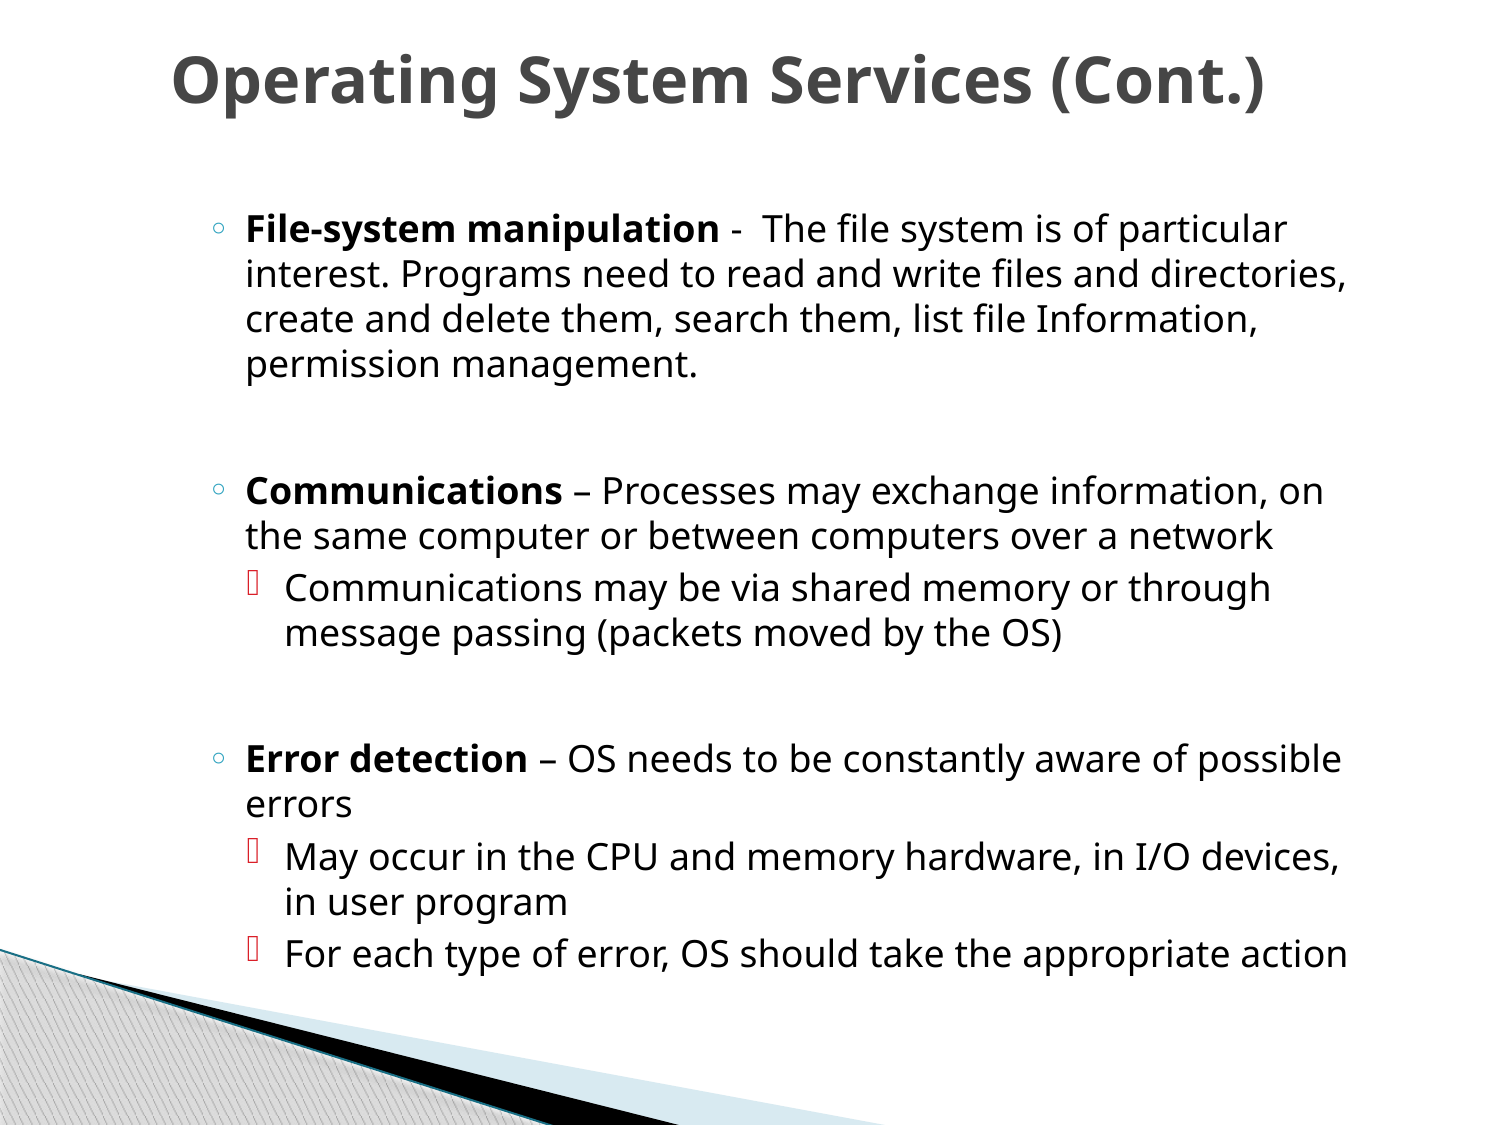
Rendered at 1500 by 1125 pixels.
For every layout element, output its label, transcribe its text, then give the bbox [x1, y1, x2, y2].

title Operating System Services (Cont.) [155, 29, 1447, 125]
list File-system manipulation - The file system is of particular interest. Programs need to read and write files and directories, create and delete them, search them, list file Information, permission management. Communications – Processes may exchange information, on the same computer or between computers over a network Communications may be via shared memory or through message passing (packets moved by the OS) Error detection – OS needs to be constantly aware of possible errors May occur in the CPU and memory hardware, in I/O devices, in user program For each type of error, OS should take the appropriate action [128, 146, 1366, 1087]
